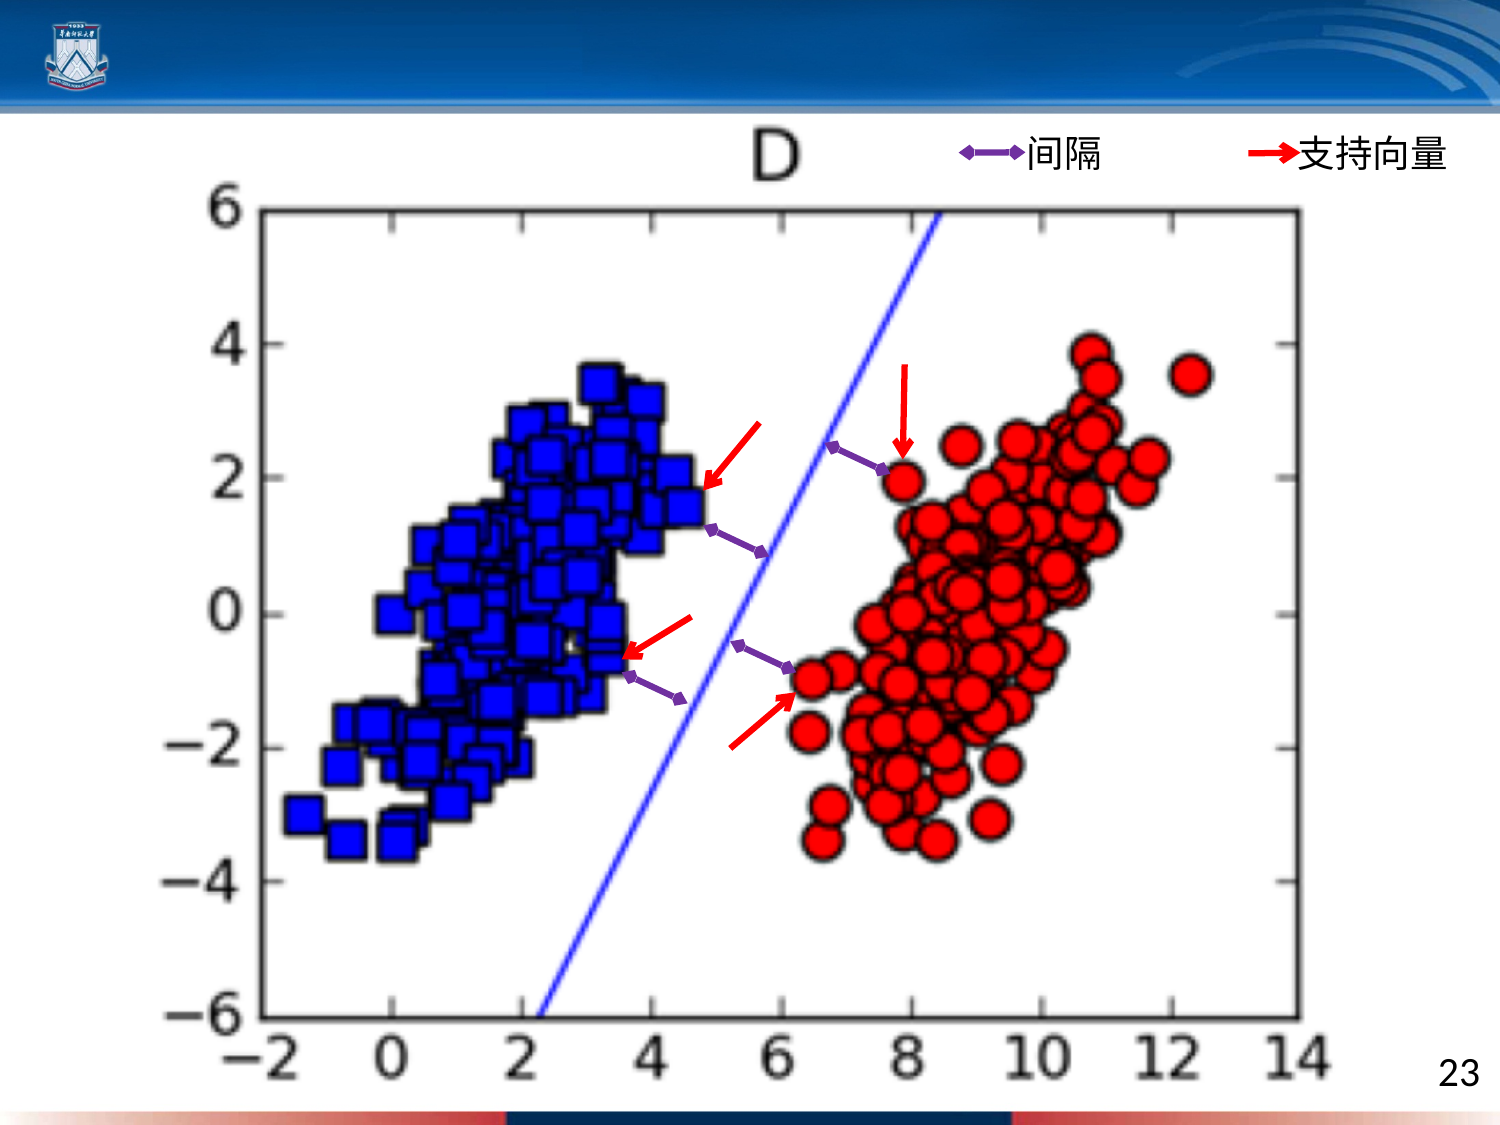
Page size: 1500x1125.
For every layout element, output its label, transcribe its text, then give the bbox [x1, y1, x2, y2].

picture [0, 0, 1500, 1125]
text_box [621, 442, 891, 704]
text_box 支持向量 [1343, 122, 1463, 183]
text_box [621, 364, 905, 749]
